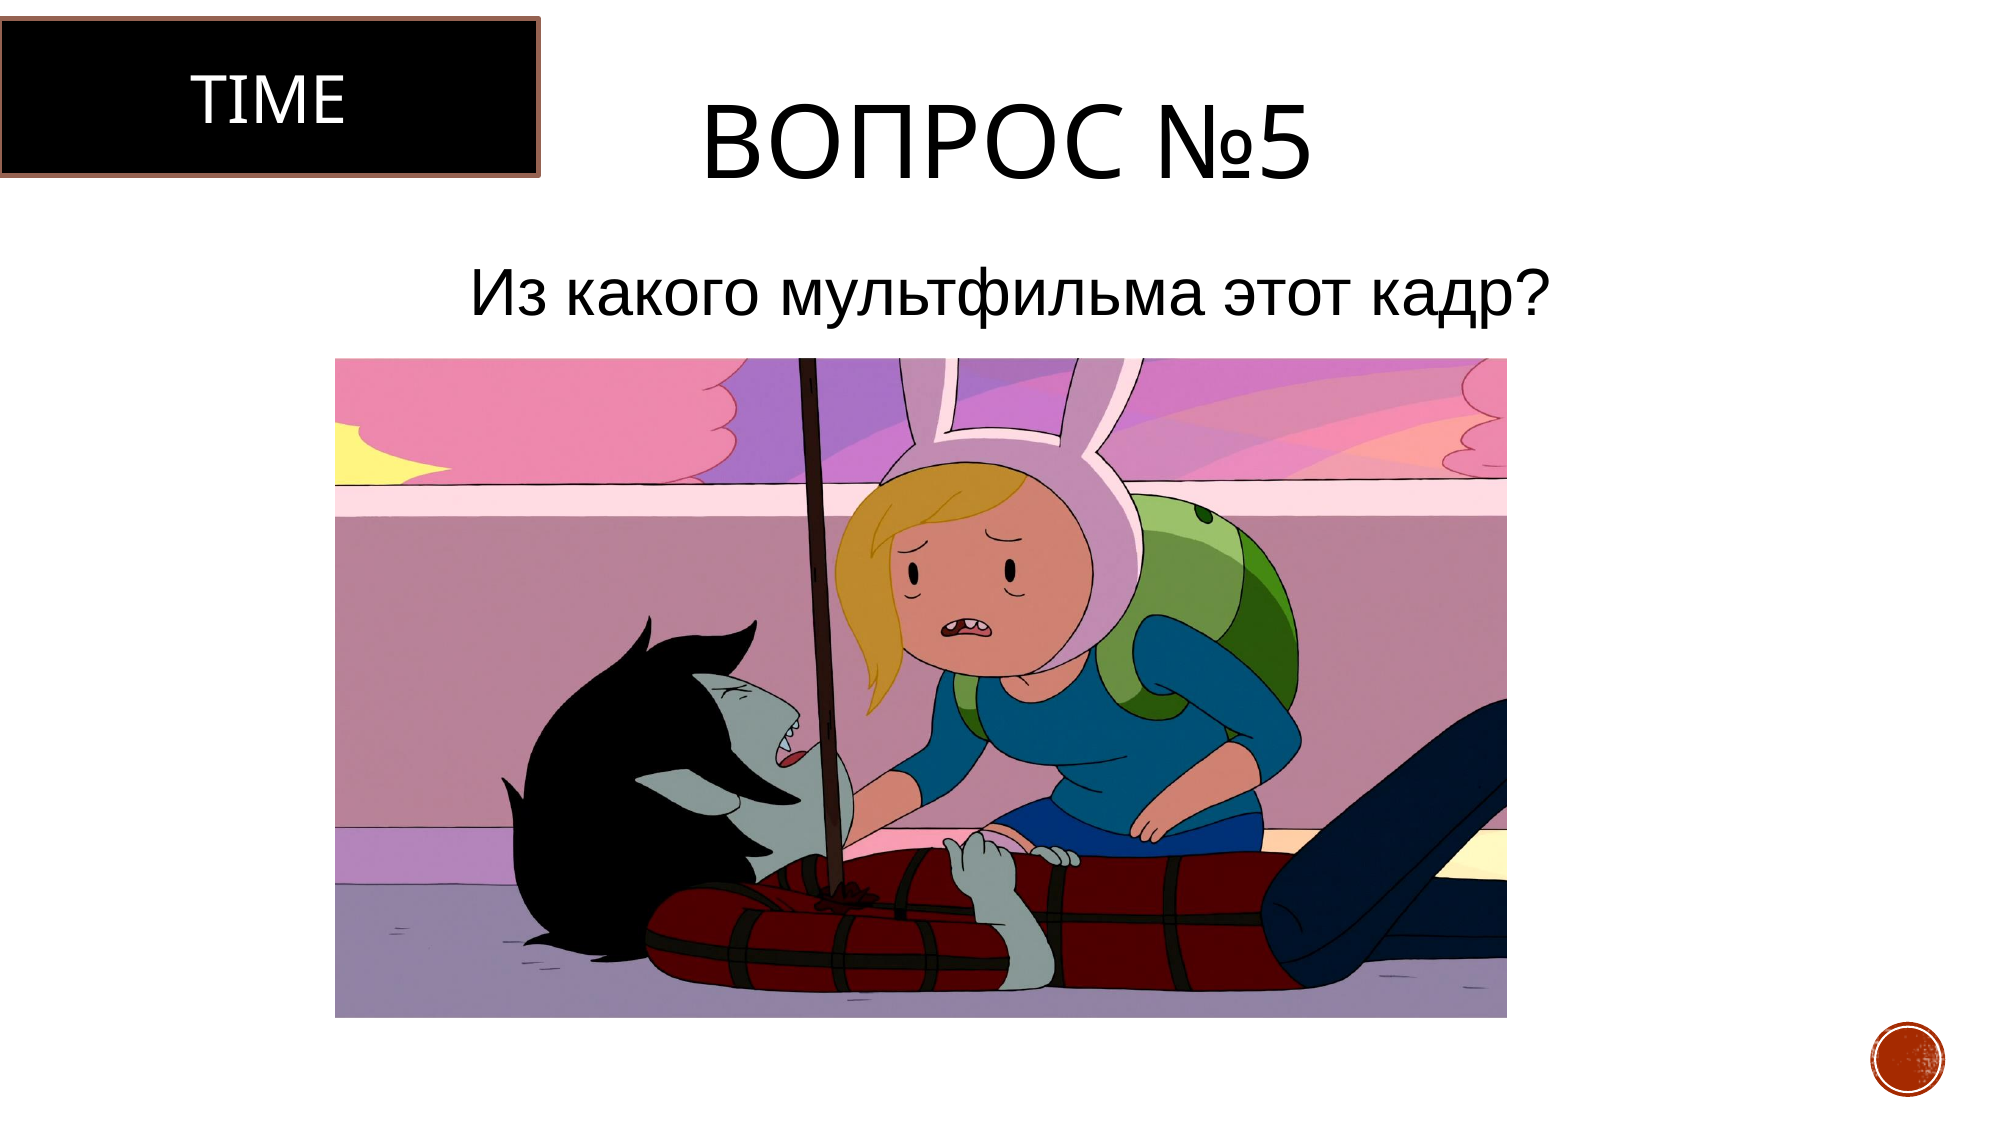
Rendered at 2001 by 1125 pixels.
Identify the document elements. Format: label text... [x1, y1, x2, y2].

text_box TIME [0, 17, 540, 177]
title Вопрос №5 [683, 36, 1338, 250]
picture [335, 358, 1507, 1018]
list Из какого мультфильма этот кадр? [0, 250, 2000, 965]
